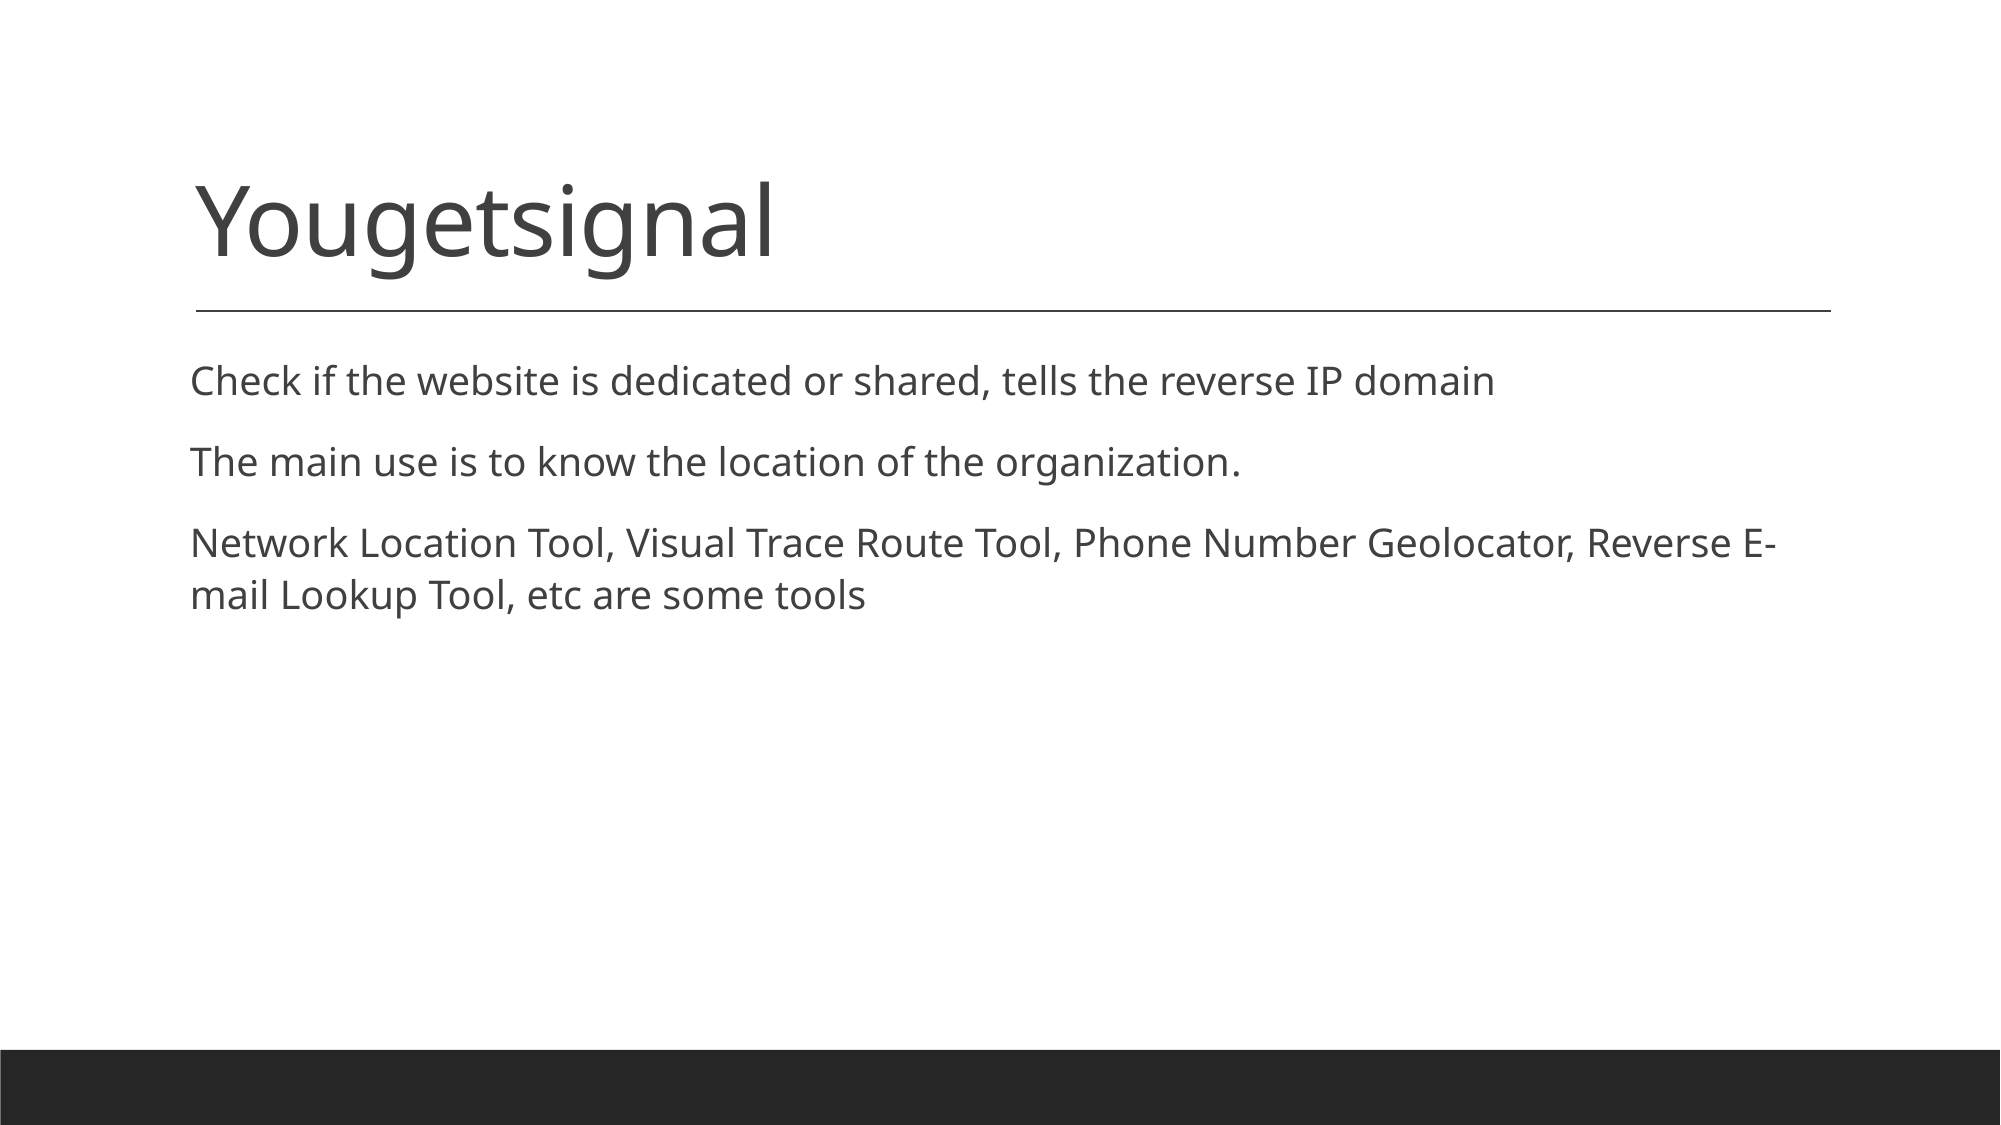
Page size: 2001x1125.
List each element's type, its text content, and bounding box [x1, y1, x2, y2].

title Yougetsignal [180, 47, 1830, 285]
list Check if the website is dedicated or shared, tells the reverse IP domain The main use is to know the location of the organization. Network Location Tool, Visual Trace Route Tool, Phone Number Geolocator, Reverse E-mail Lookup Tool, etc are some tools [174, 343, 1825, 961]
